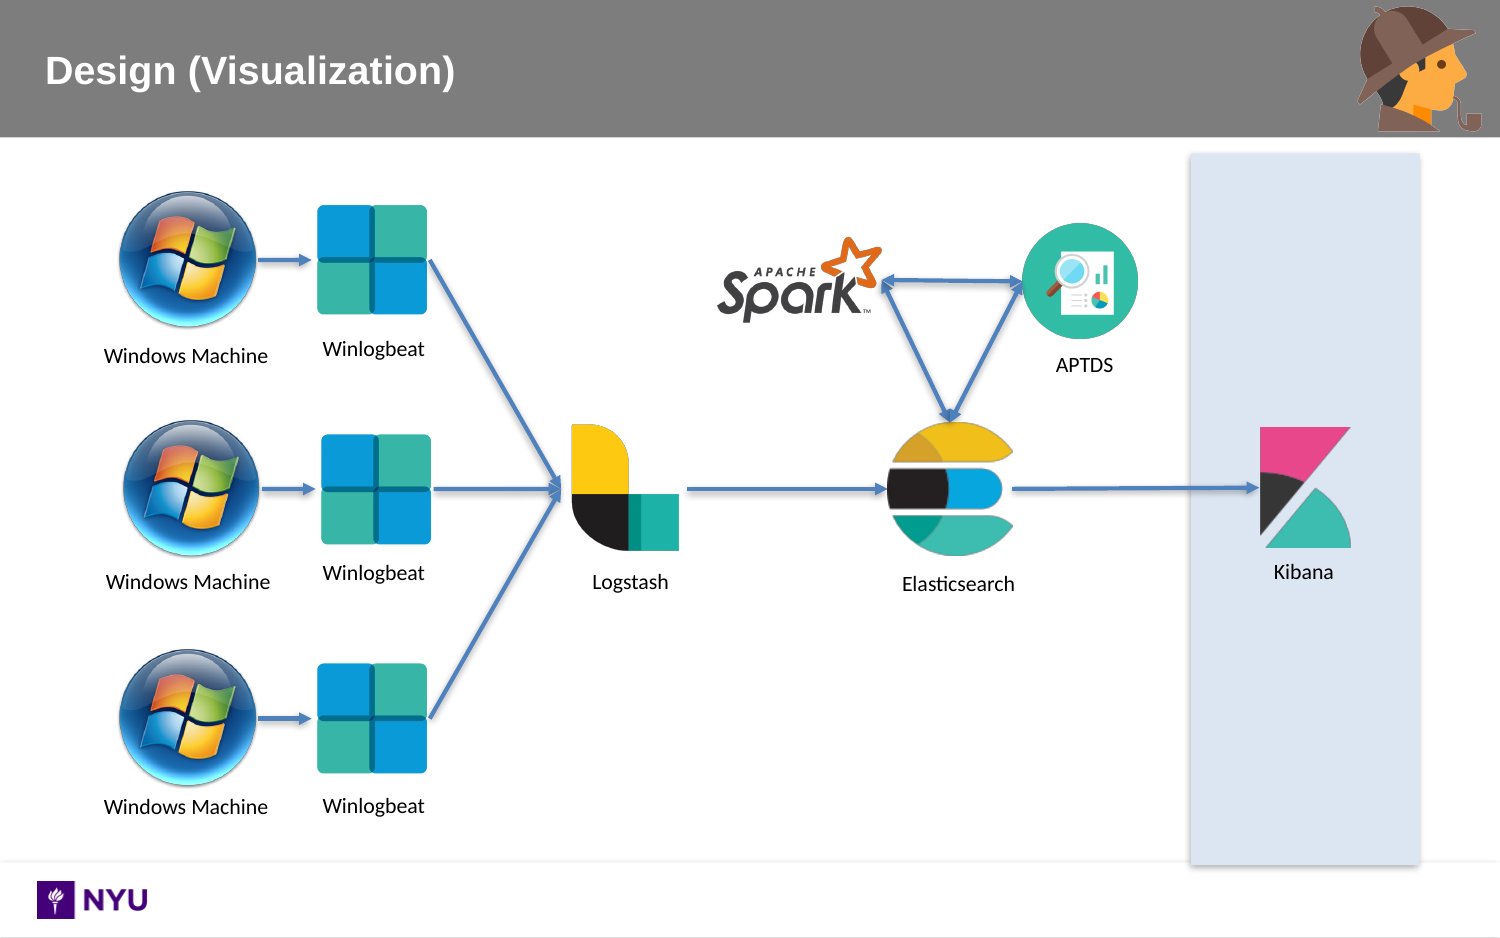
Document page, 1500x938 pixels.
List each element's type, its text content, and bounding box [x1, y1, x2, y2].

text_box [429, 488, 562, 719]
text_box Design (Visualization) [1495, 0, 1500, 138]
picture [1258, 427, 1352, 548]
text_box Winlogbeat [307, 551, 424, 593]
picture [37, 881, 148, 919]
picture [1336, 0, 1494, 138]
picture [887, 423, 1013, 556]
text_box Winlogbeat [307, 327, 424, 369]
picture [116, 647, 259, 790]
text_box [949, 281, 1023, 423]
picture [311, 201, 430, 319]
picture [311, 659, 430, 778]
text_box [881, 289, 944, 423]
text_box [429, 259, 562, 488]
picture [1022, 223, 1138, 340]
picture [116, 189, 259, 331]
picture [120, 418, 262, 560]
text_box Logstash [577, 566, 687, 602]
text_box Design (Visualization) [0, 0, 1334, 138]
picture [562, 418, 688, 559]
text_box APTDS [1041, 346, 1138, 385]
text_box Windows Machine [91, 560, 288, 602]
text_box Winlogbeat [307, 783, 447, 825]
picture [315, 430, 429, 548]
text_box Elasticsearch [887, 562, 1039, 603]
text_box Kibana [1259, 549, 1398, 591]
text_box Windows Machine [88, 334, 286, 376]
text_box [1190, 153, 1420, 866]
text_box Windows Machine [88, 785, 286, 827]
picture [716, 235, 882, 325]
